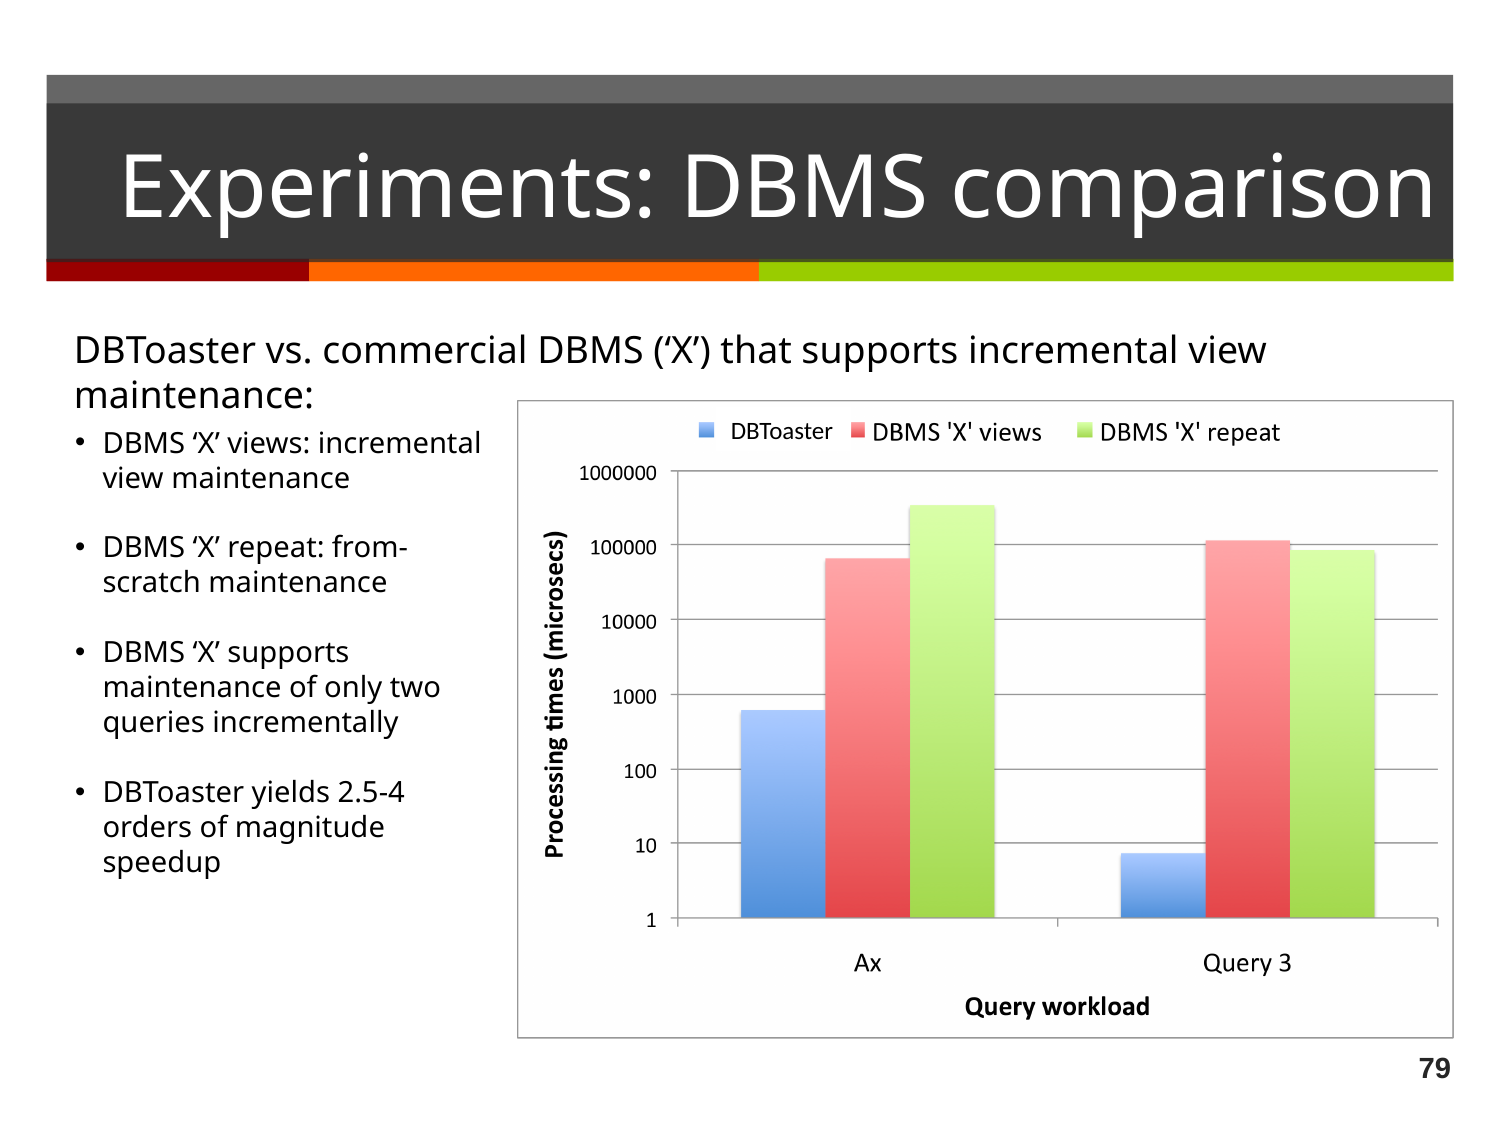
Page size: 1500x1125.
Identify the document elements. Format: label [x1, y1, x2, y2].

text_box [59, 318, 1454, 931]
title [46, 103, 1454, 263]
picture [515, 398, 1455, 1040]
